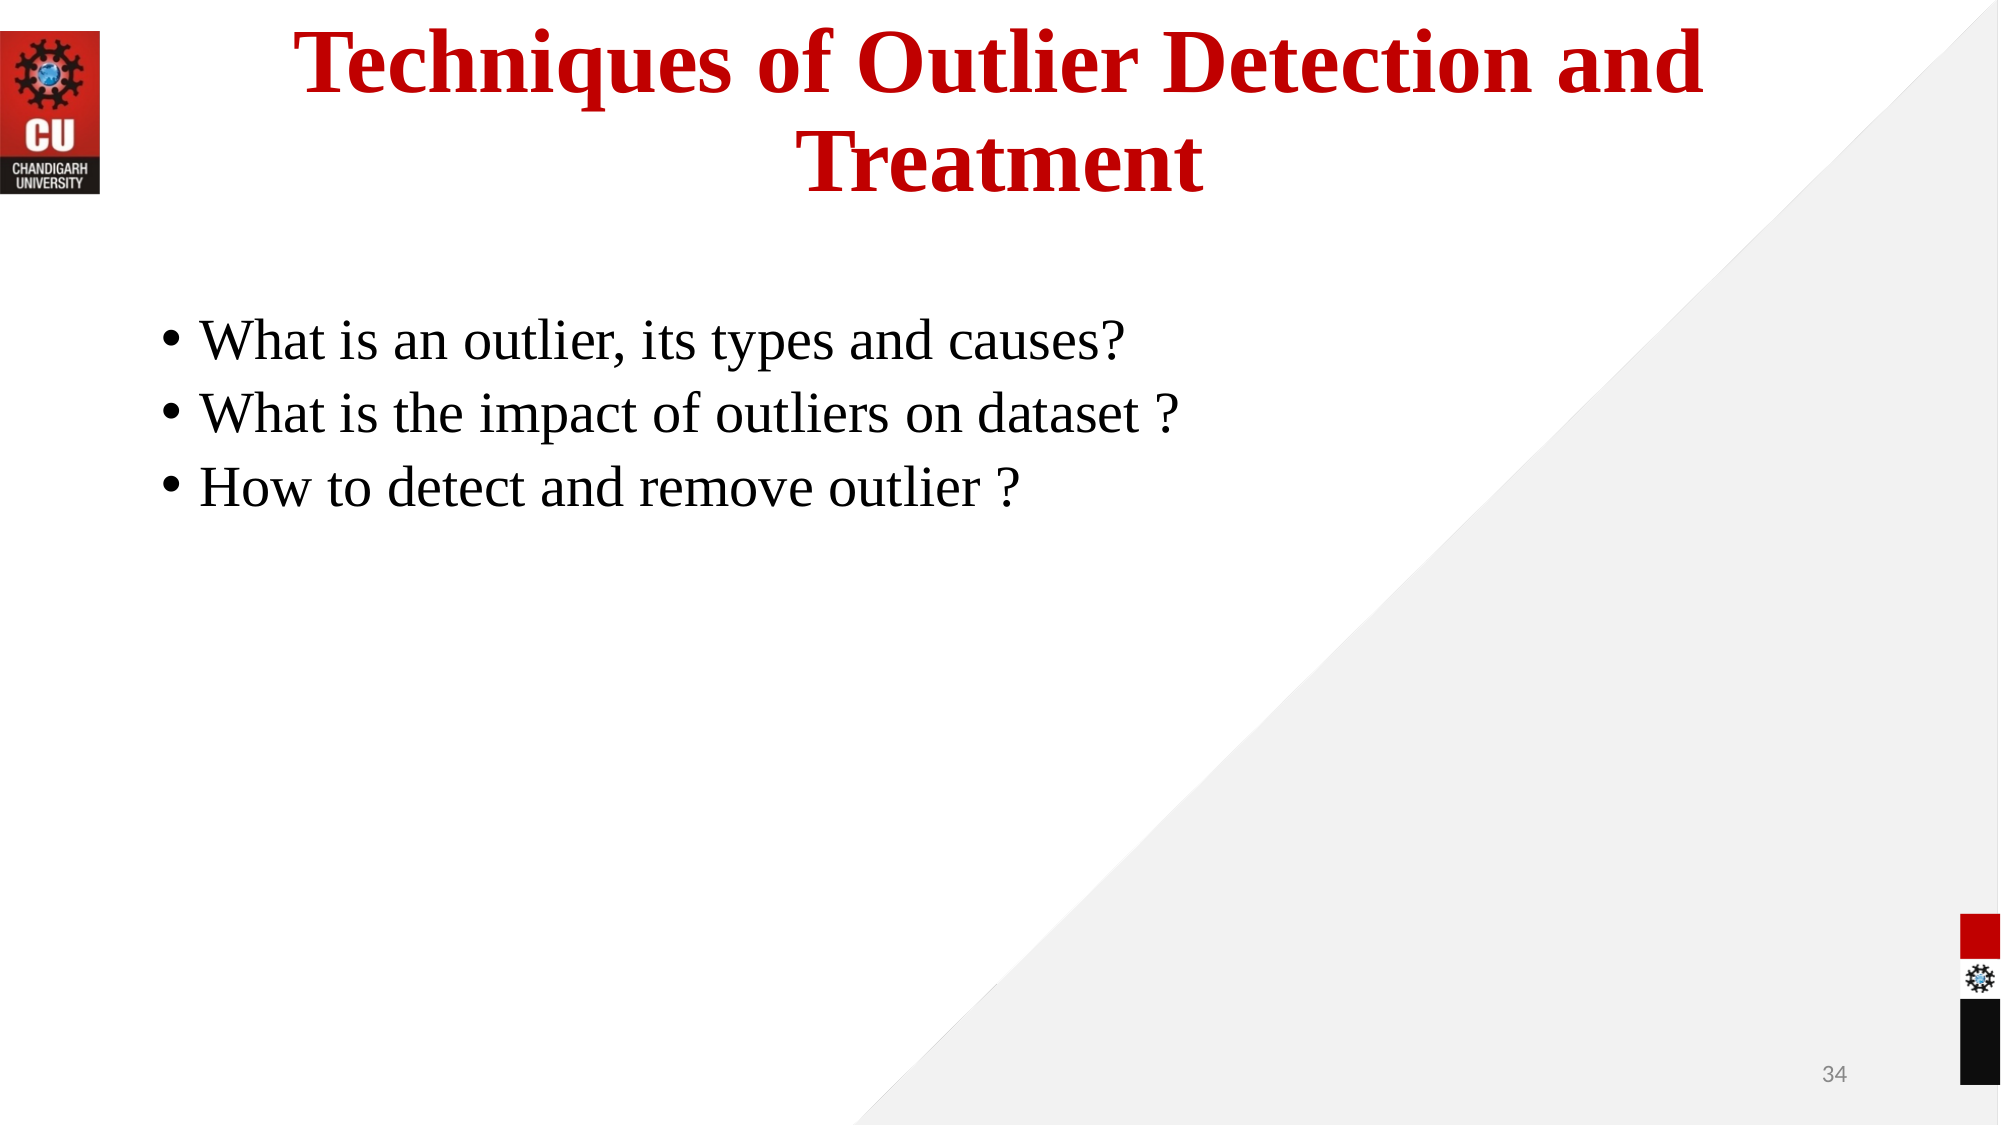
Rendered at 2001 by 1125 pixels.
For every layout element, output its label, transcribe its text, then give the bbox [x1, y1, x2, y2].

list What is an outlier, its types and causes? What is the impact of outliers on dataset ? How to detect and remove outlier ? [71, 221, 1937, 1122]
picture [0, 0, 2001, 1125]
slide_number ‹#› [1412, 1042, 1863, 1103]
title Techniques of Outlier Detection and Treatment [137, 3, 1863, 221]
